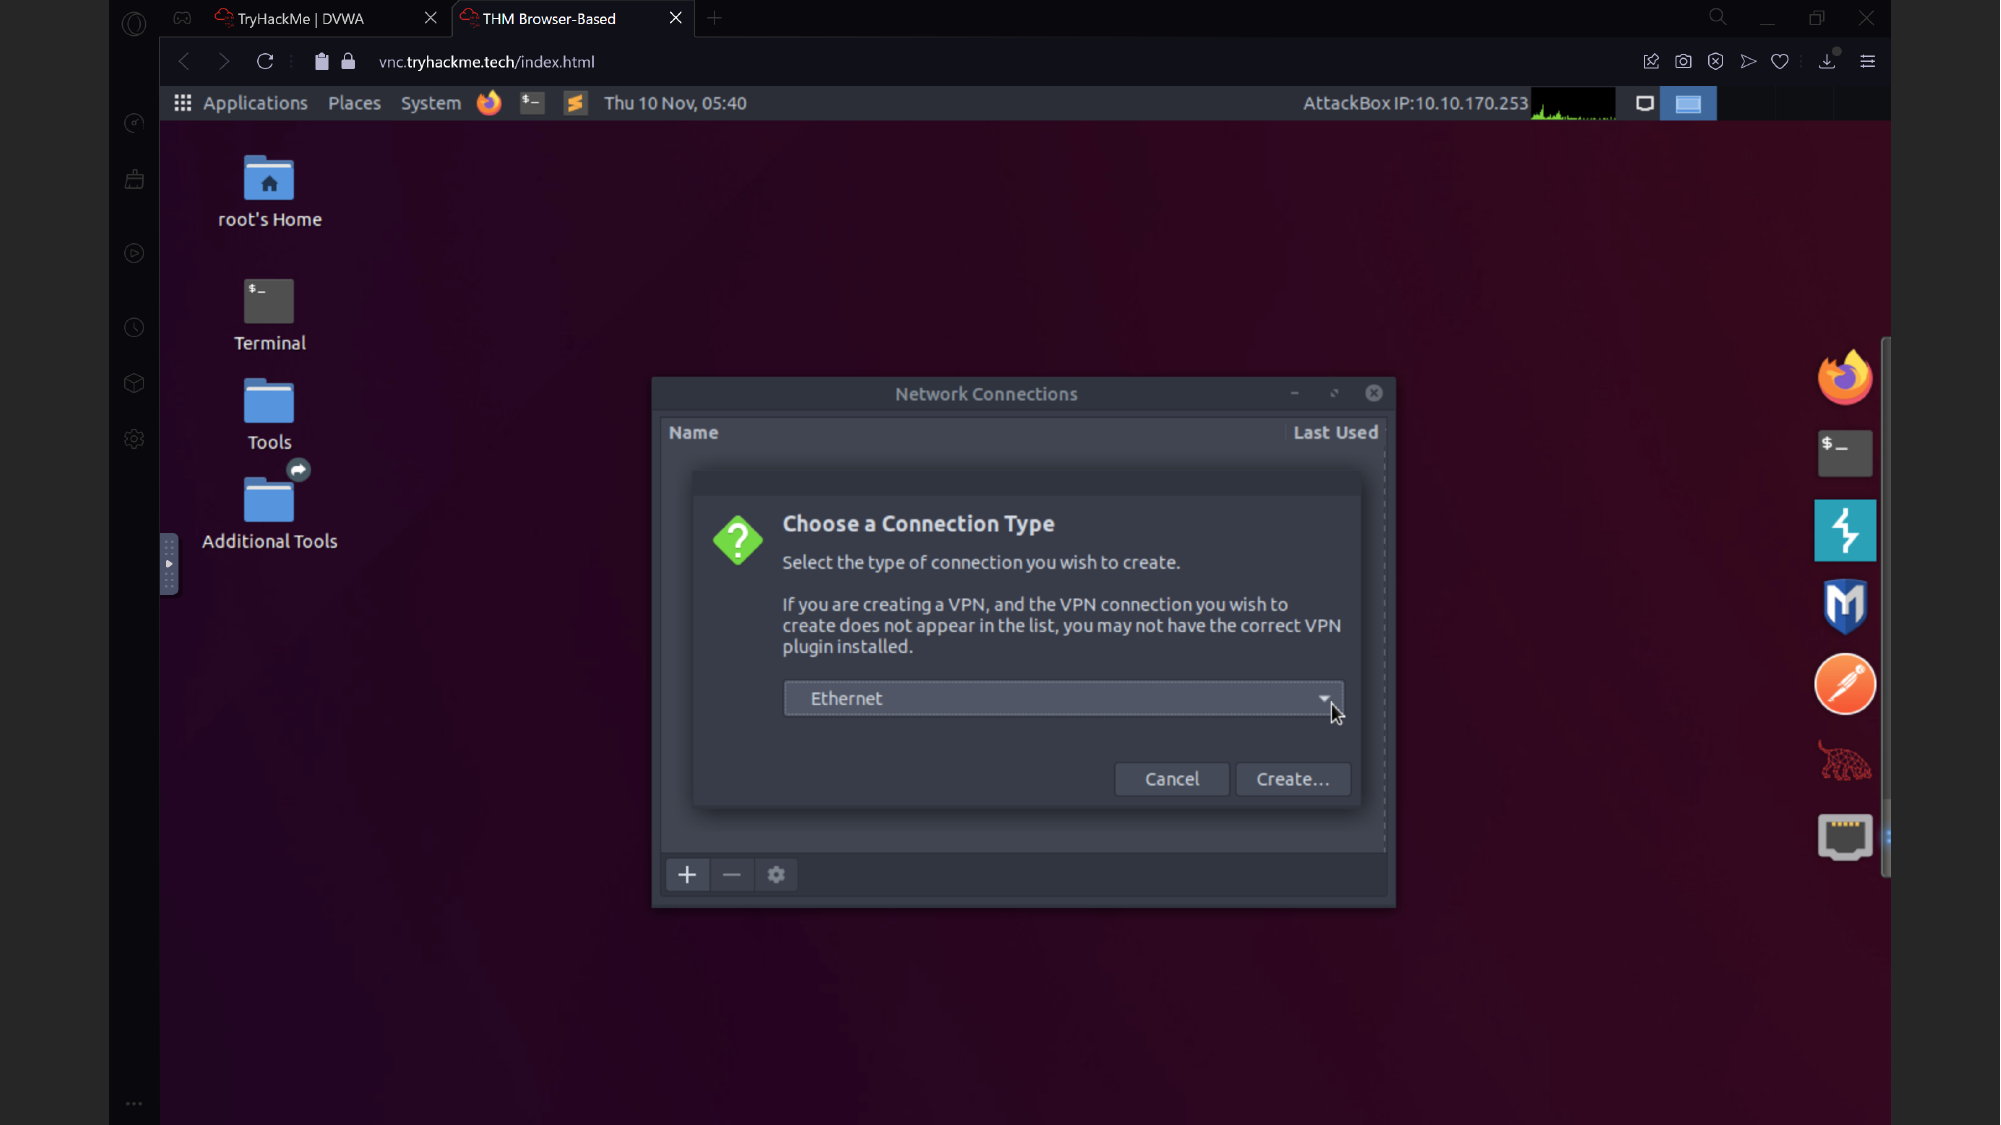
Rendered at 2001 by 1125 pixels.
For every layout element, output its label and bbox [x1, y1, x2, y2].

picture [109, 0, 1891, 1125]
